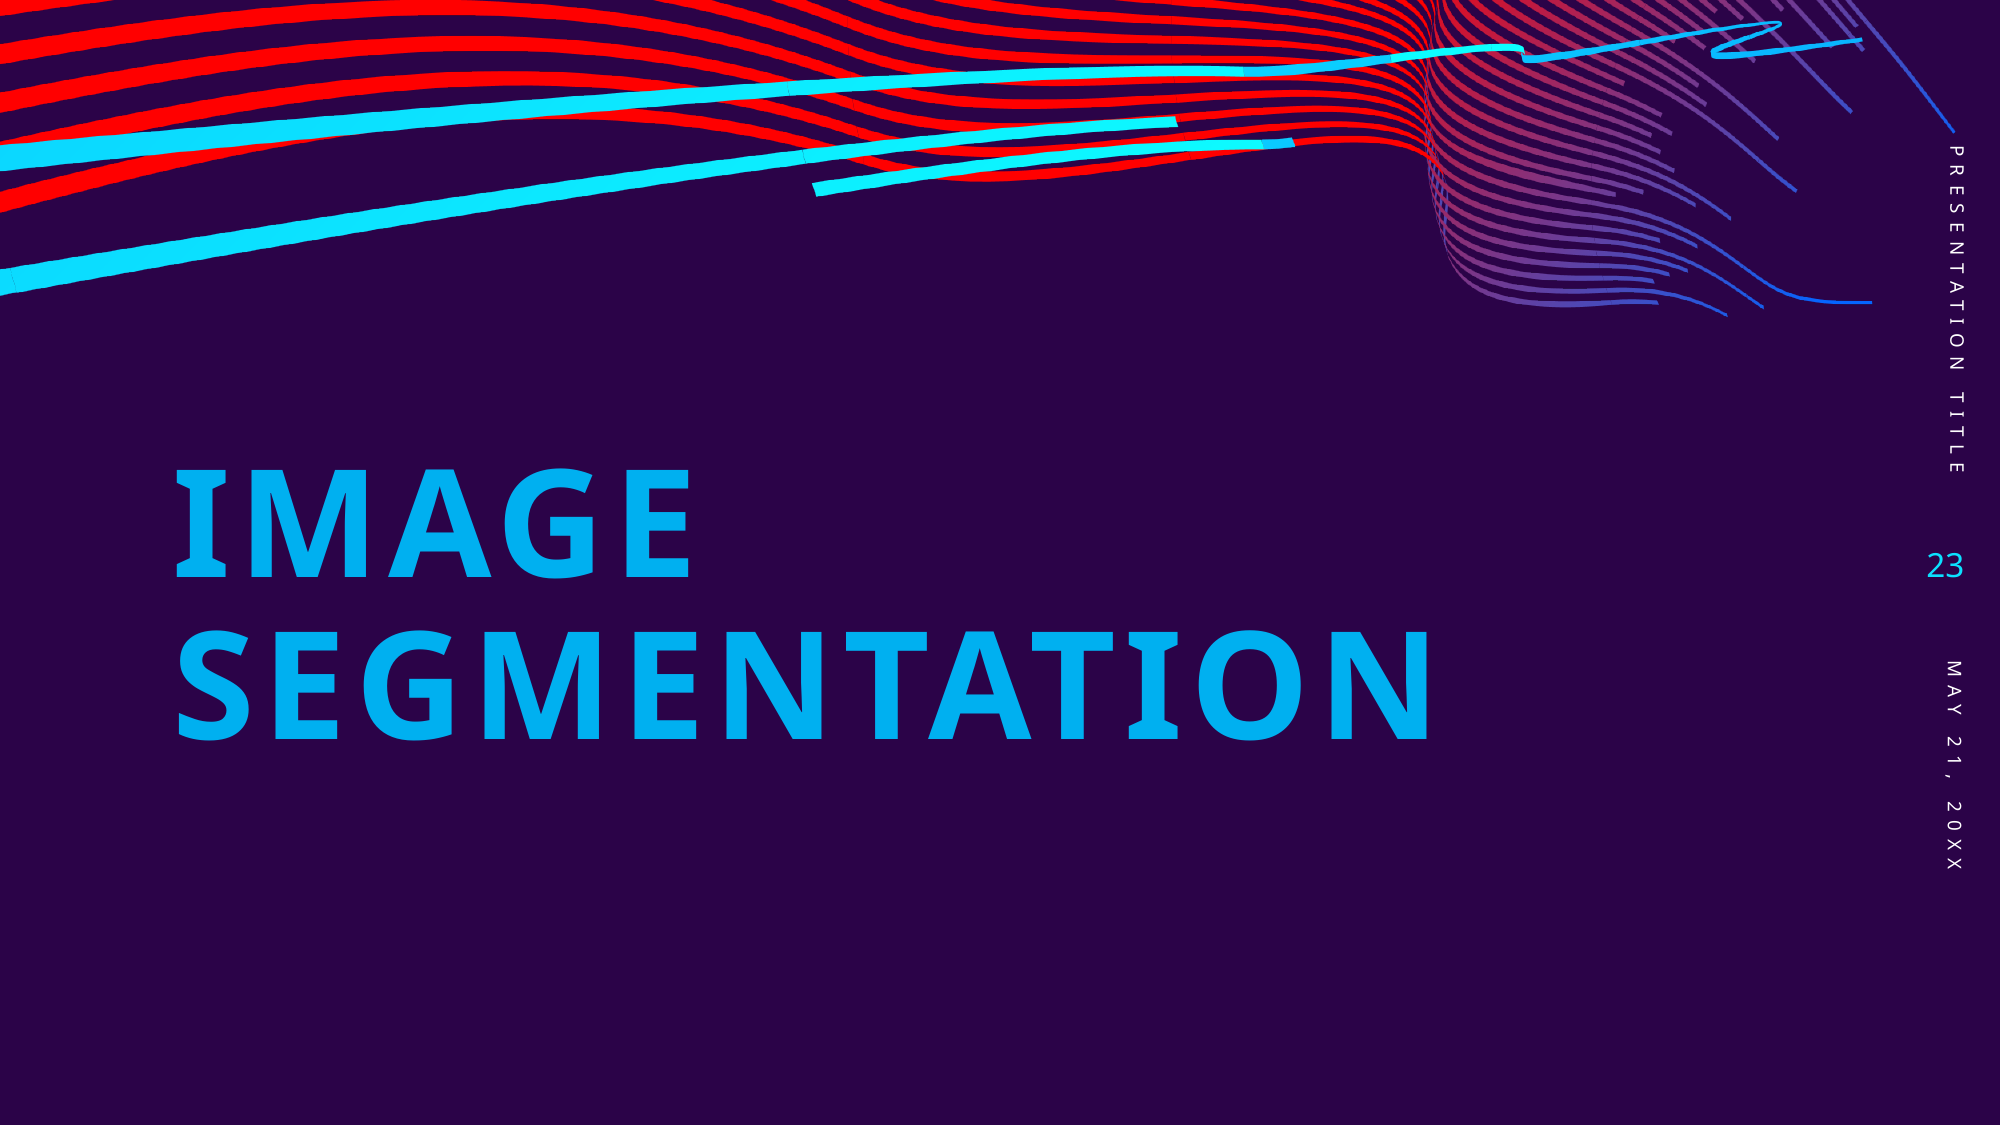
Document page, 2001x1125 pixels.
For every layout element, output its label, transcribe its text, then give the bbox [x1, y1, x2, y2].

footer PRESENTATION TITLE [1926, 33, 1987, 489]
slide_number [1925, 645, 1986, 1080]
title Image Segmentation [157, 440, 1737, 685]
slide_number 23 [1889, 519, 1980, 615]
picture [0, 0, 2000, 1125]
